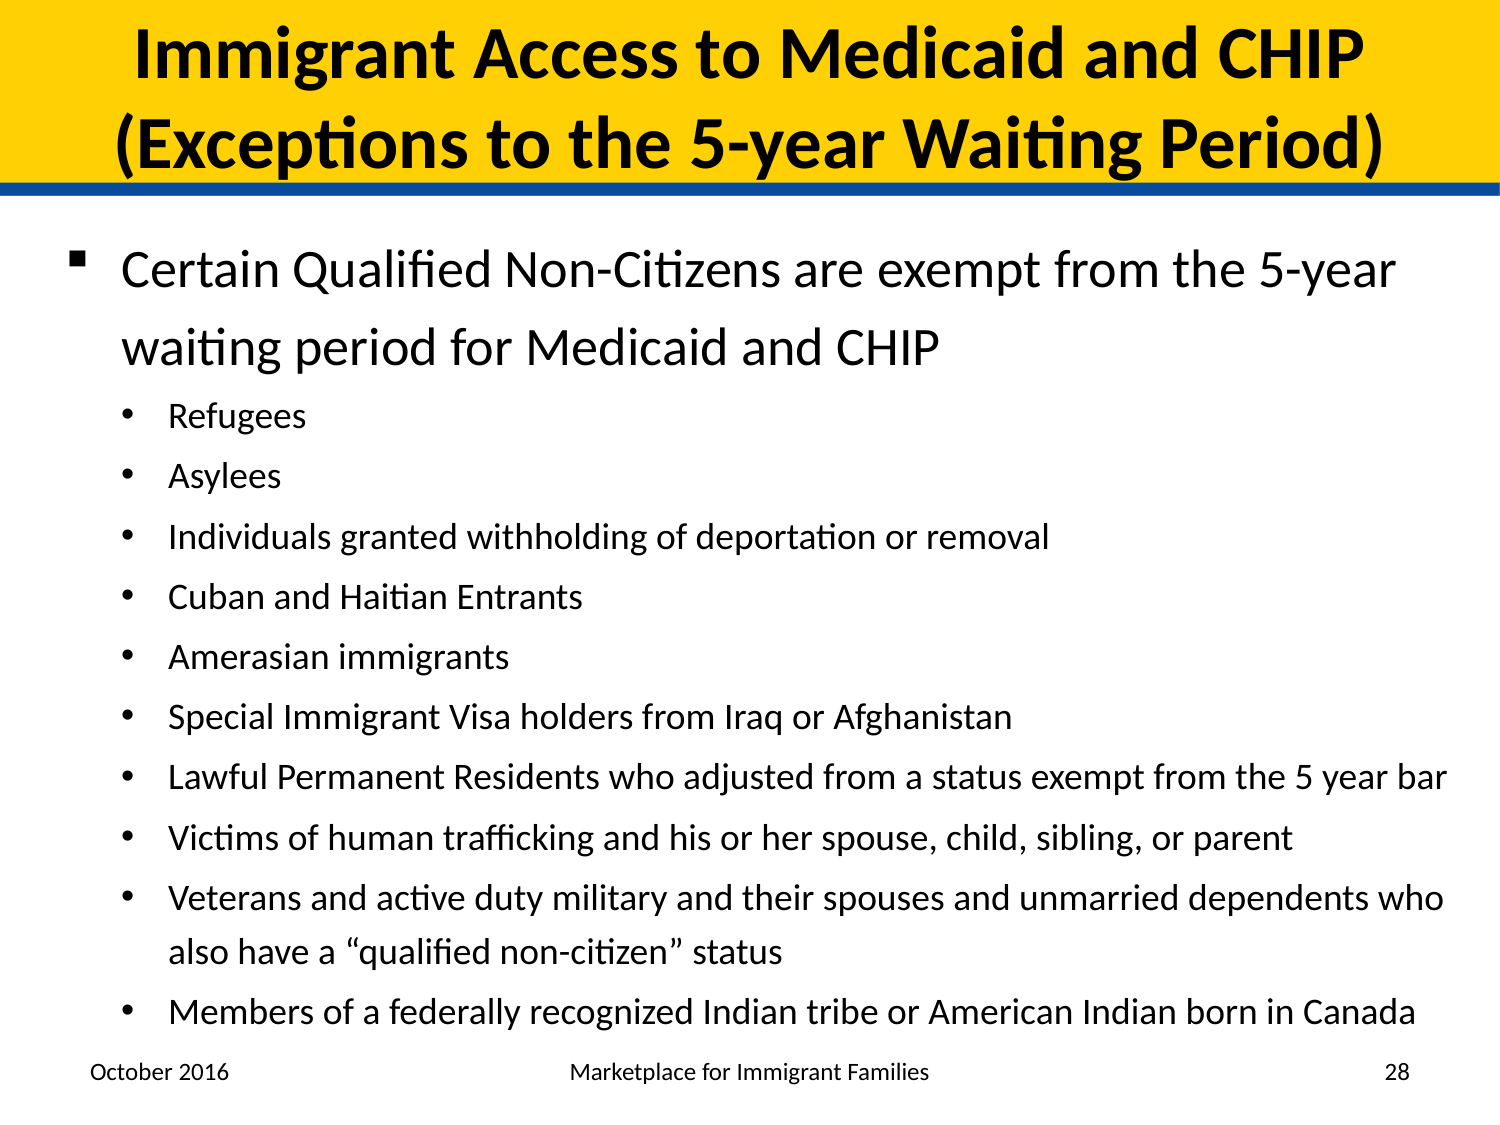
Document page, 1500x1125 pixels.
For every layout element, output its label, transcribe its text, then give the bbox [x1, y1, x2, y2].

text_box October 2016 [75, 1040, 425, 1100]
text_box 28 [1074, 1040, 1425, 1100]
list Certain Qualified Non-Citizens are exempt from the 5-year waiting period for Medicaid and CHIP Refugees Asylees Individuals granted withholding of deportation or removal Cuban and Haitian Entrants Amerasian immigrants Special Immigrant Visa holders from Iraq or Afghanistan Lawful Permanent Residents who adjusted from a status exempt from the 5 year bar Victims of human trafficking and his or her spouse, child, sibling, or parent Veterans and active duty military and their spouses and unmarried dependents who also have a “qualified non-citizen” status Members of a federally recognized Indian tribe or American Indian born in Canada [50, 212, 1475, 1075]
title Immigrant Access to Medicaid and CHIP (Exceptions to the 5-year Waiting Period) [75, 0, 1425, 188]
text_box Marketplace for Immigrant Families [425, 1040, 1074, 1100]
